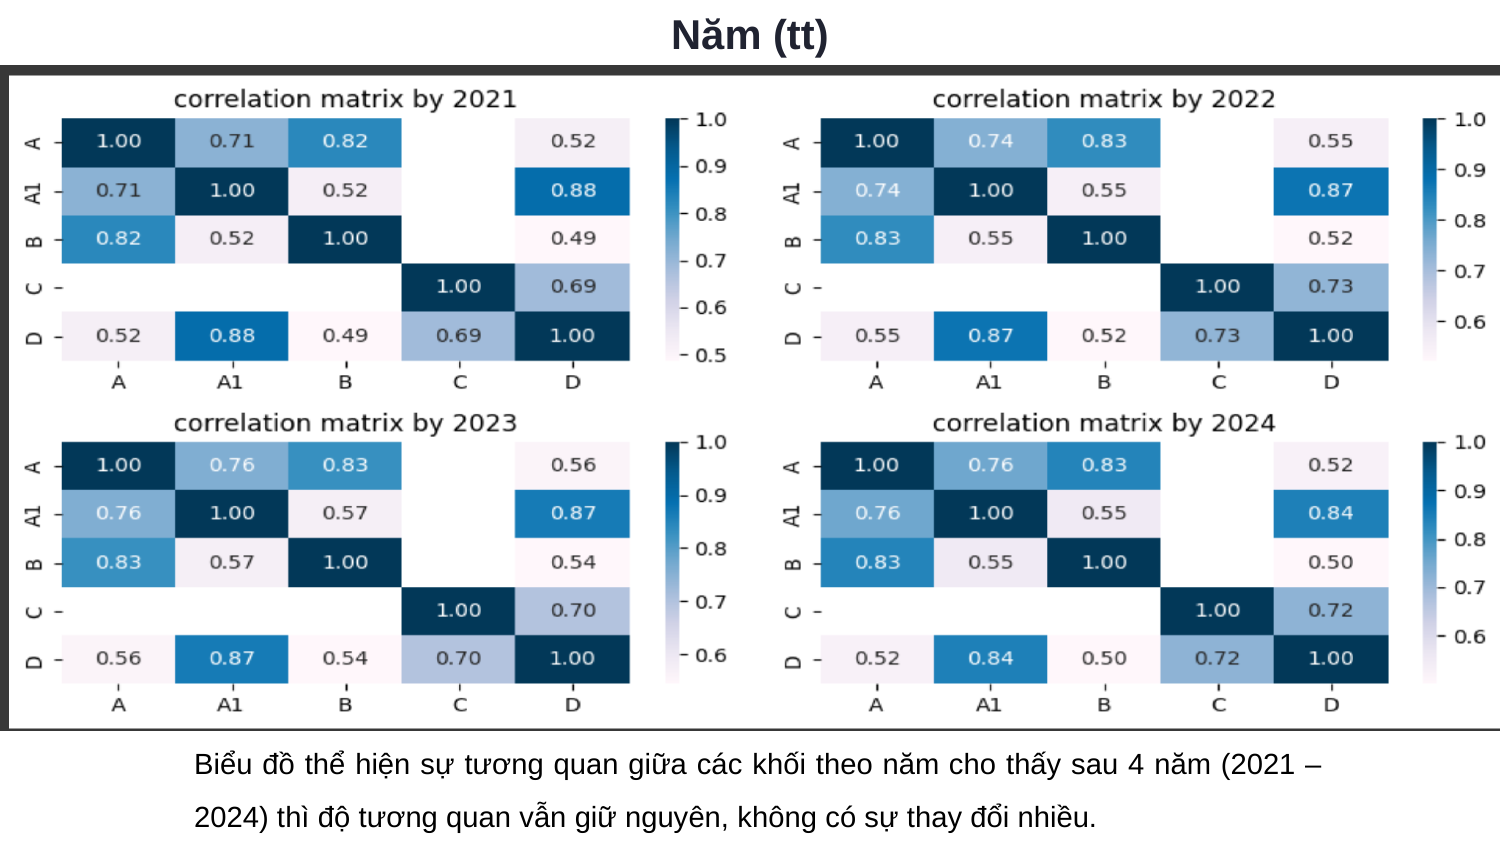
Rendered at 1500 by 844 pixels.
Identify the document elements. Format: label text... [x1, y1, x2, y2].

text_box Năm (tt) [374, 0, 1125, 63]
picture [0, 65, 1500, 731]
text_box Biểu đồ thể hiện sự tương quan giữa các khối theo năm cho thấy sau 4 năm (2021 – 2024) thì độ tương quan vẫn giữ nguyên, không có sự thay đổi nhiều. [179, 739, 1339, 841]
